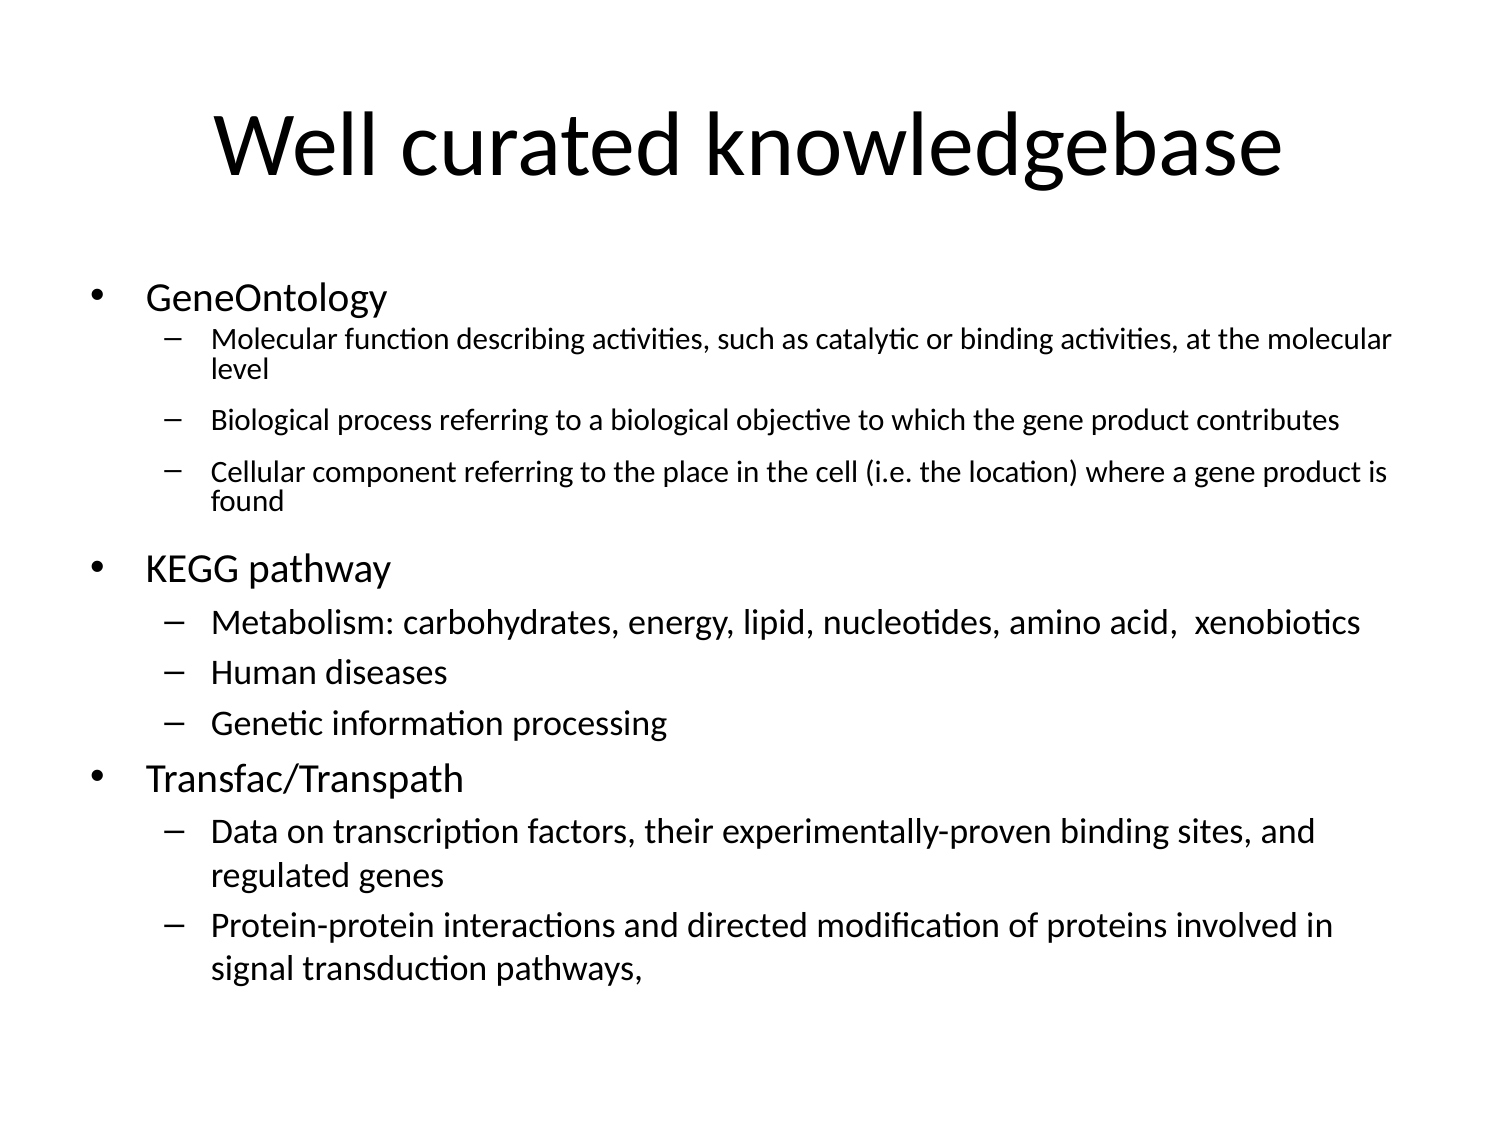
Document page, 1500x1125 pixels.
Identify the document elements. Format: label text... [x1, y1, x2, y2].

list GeneOntology Molecular function describing activities, such as catalytic or binding activities, at the molecular level Biological process referring to a biological objective to which the gene product contributes Cellular component referring to the place in the cell (i.e. the location) where a gene product is found KEGG pathway Metabolism: carbohydrates, energy, lipid, nucleotides, amino acid, xenobiotics Human diseases Genetic information processing Transfac/Transpath Data on transcription factors, their experimentally-proven binding sites, and regulated genes Protein-protein interactions and directed modification of proteins involved in signal transduction pathways, [75, 262, 1425, 1005]
title Well curated knowledgebase [75, 45, 1425, 233]
